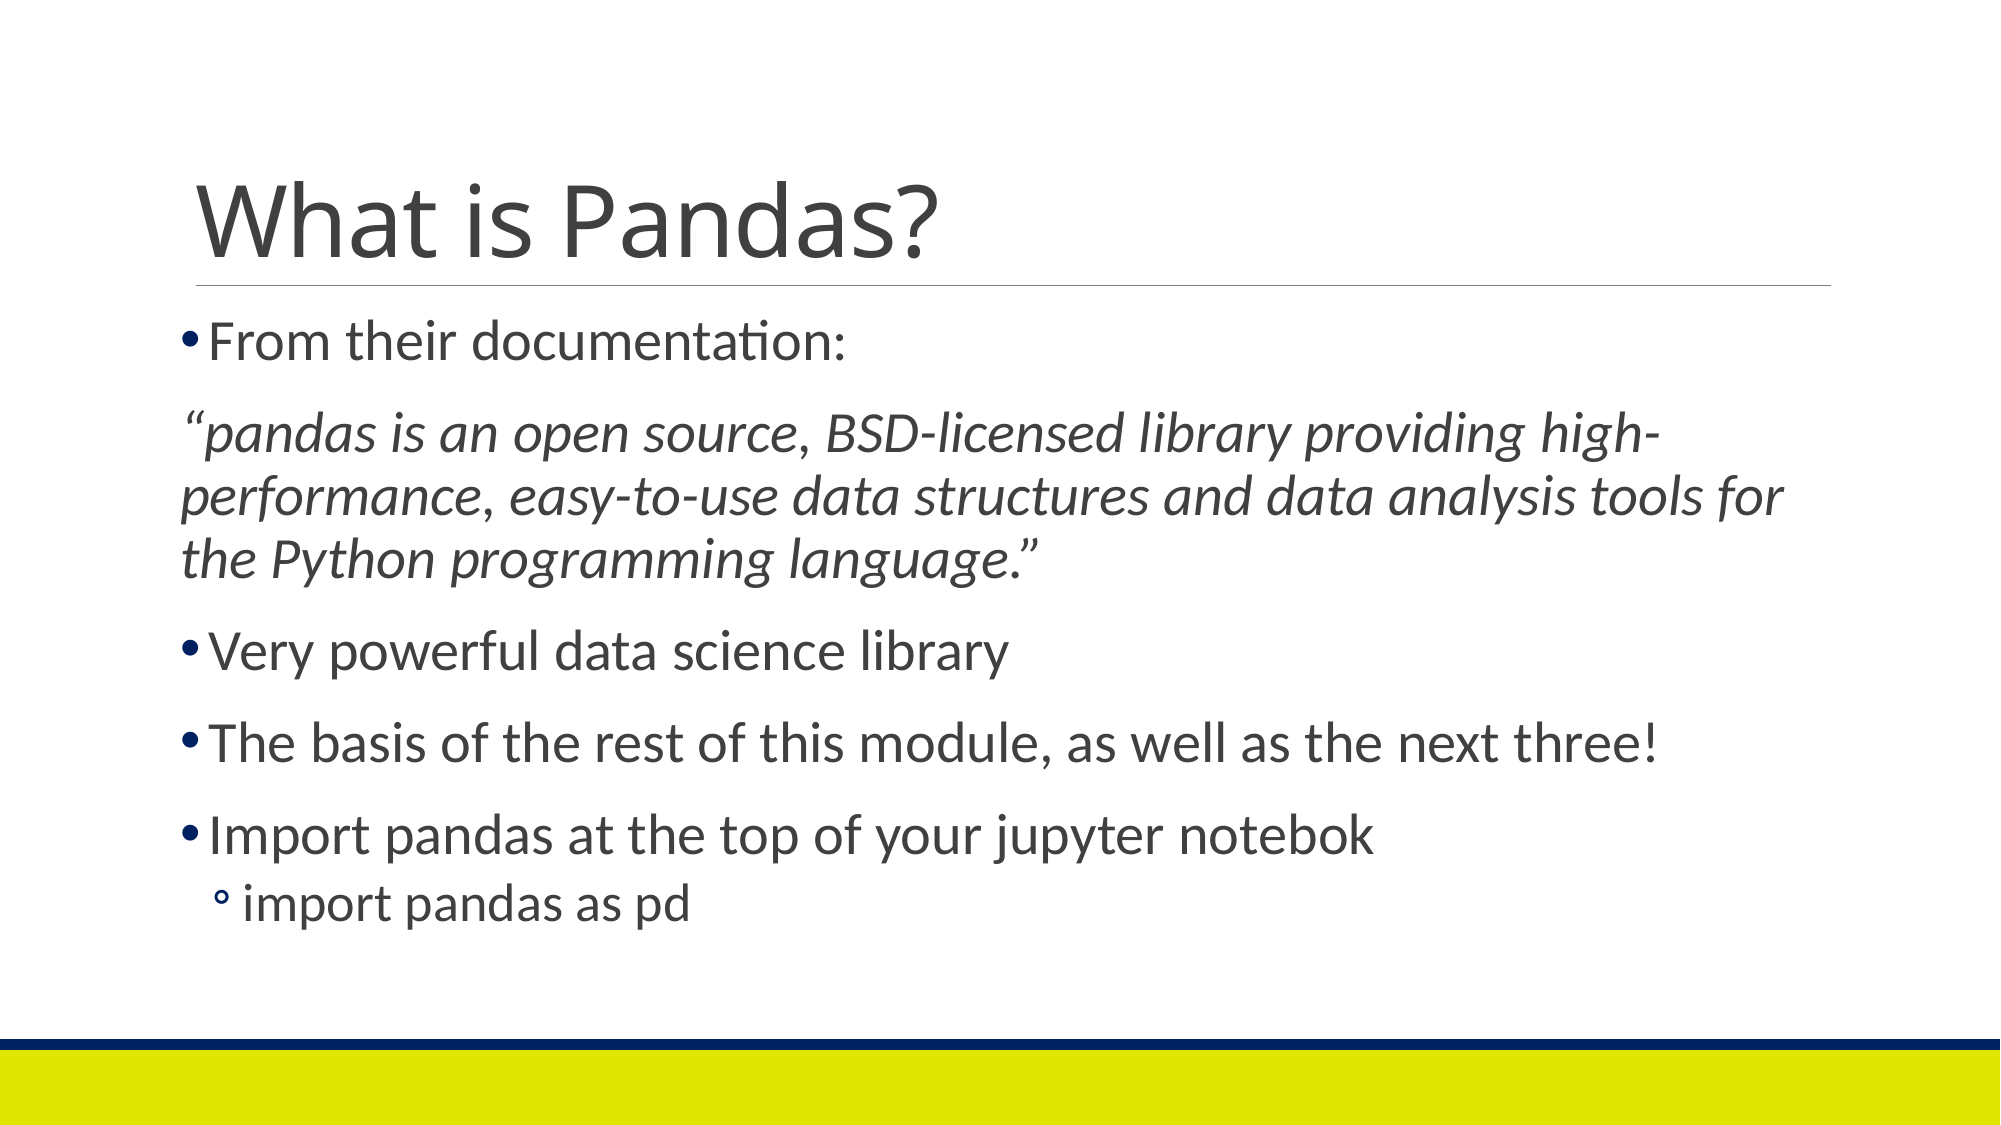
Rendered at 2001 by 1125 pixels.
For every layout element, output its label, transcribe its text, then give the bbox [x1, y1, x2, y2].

title What is Pandas? [180, 47, 1830, 285]
list From their documentation: “pandas is an open source, BSD-licensed library providing high-performance, easy-to-use data structures and data analysis tools for the Python programming language.” Very powerful data science library The basis of the rest of this module, as well as the next three! Import pandas at the top of your jupyter notebok import pandas as pd [180, 302, 1830, 963]
